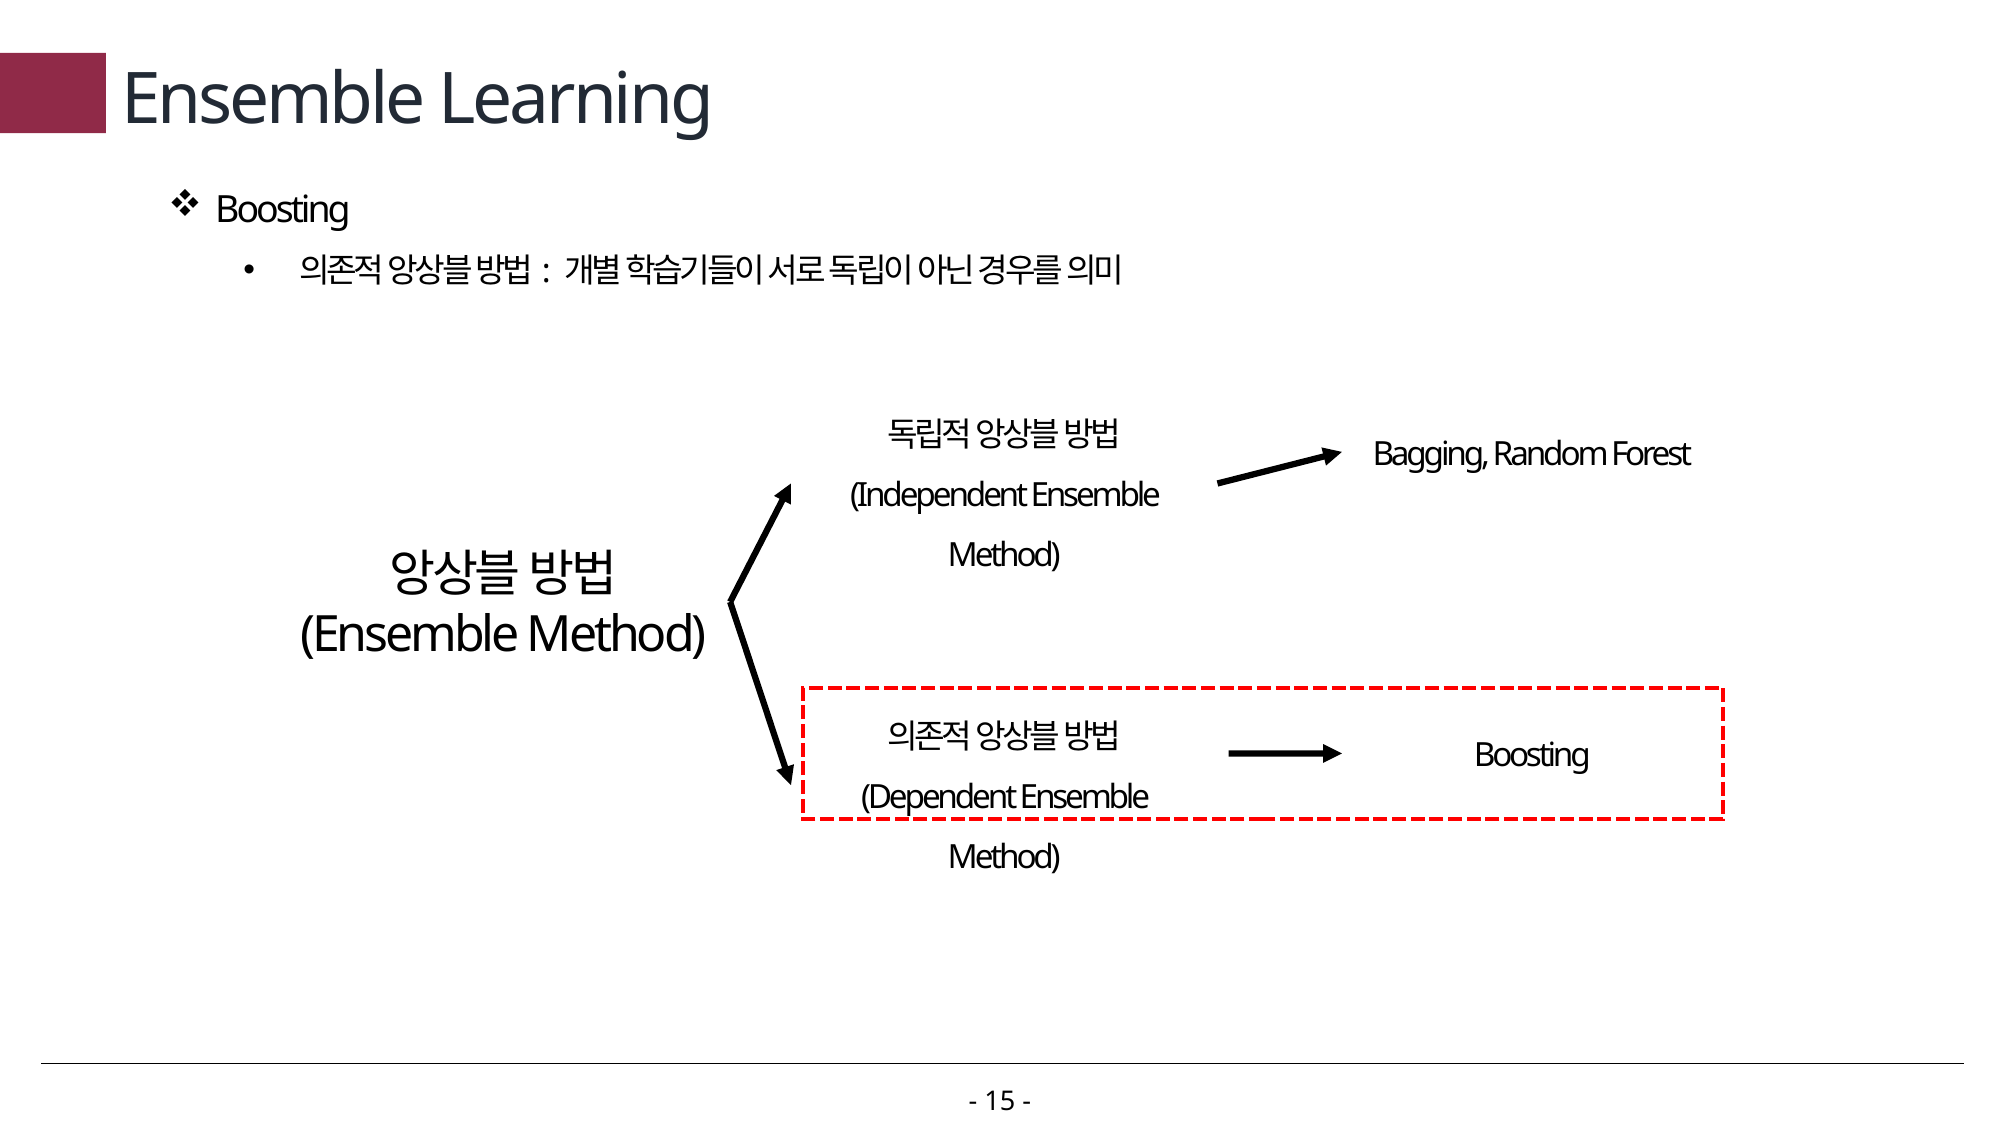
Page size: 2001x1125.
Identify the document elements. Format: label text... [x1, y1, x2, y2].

text_box Boosting 의존적 앙상블 방법: 개별 학습기들이 서로 독립이 아닌 경우를 의미 [153, 154, 1987, 297]
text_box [276, 386, 1724, 820]
title Ensemble Learning [106, 54, 1730, 147]
